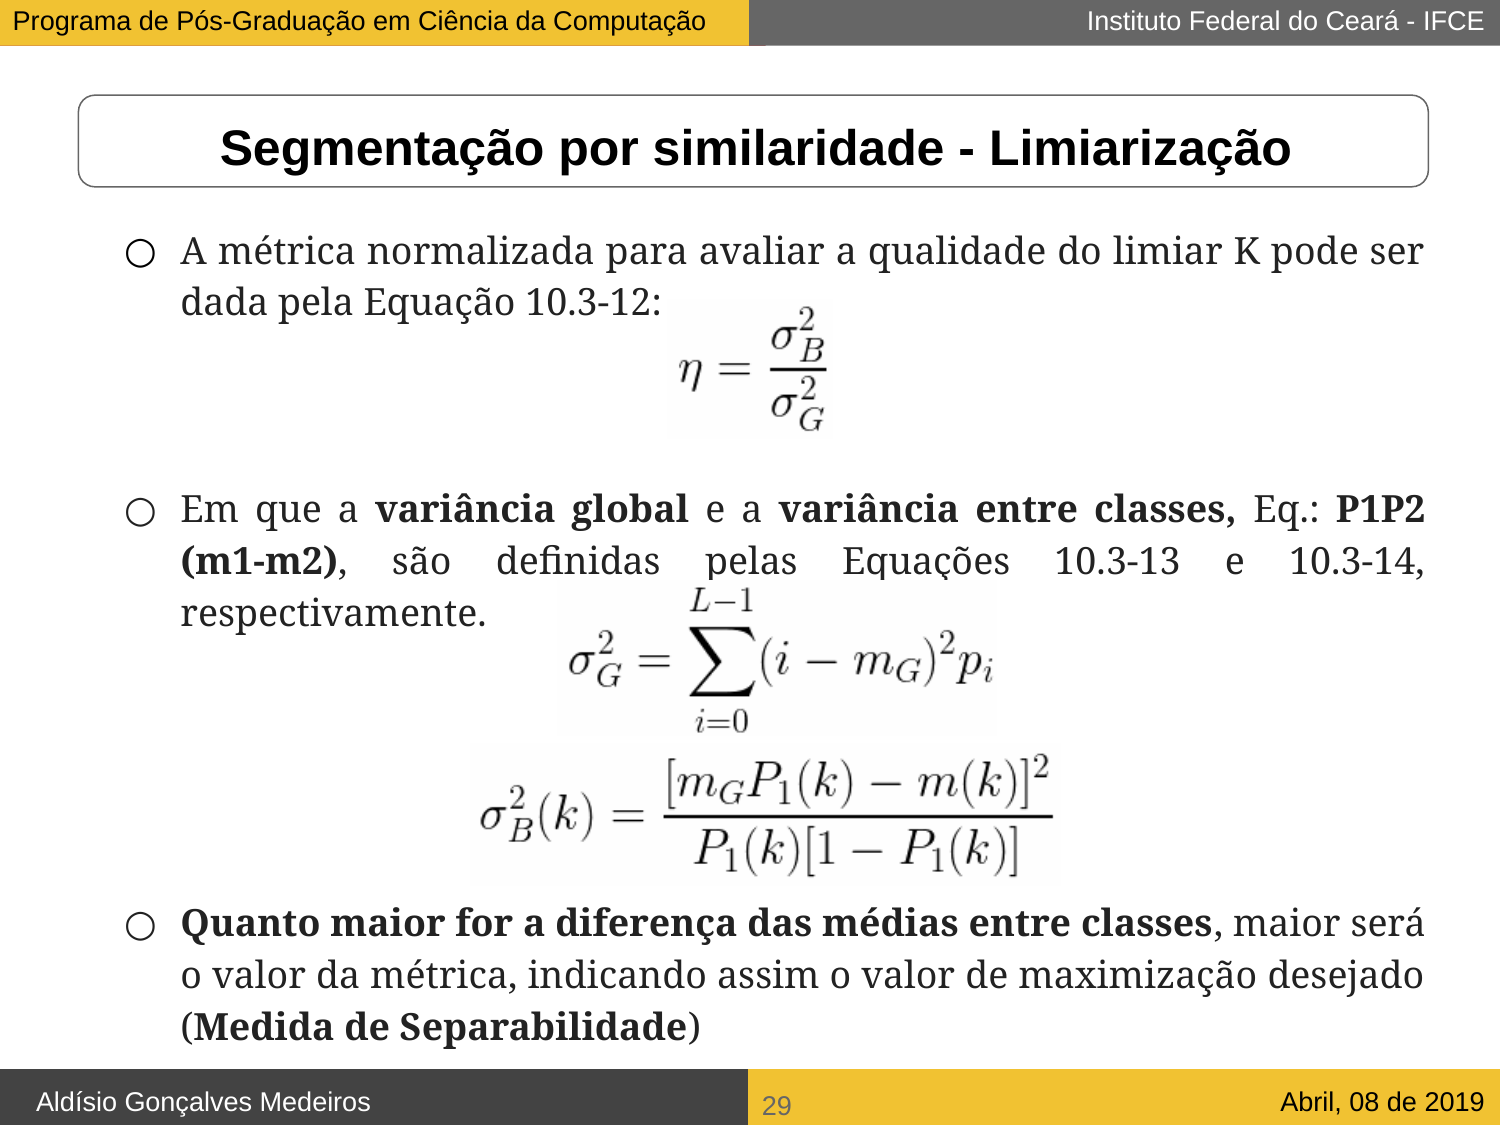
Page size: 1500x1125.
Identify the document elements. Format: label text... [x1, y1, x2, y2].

picture [469, 742, 1061, 886]
picture [556, 580, 997, 736]
picture [666, 298, 833, 439]
text_box <number> [731, 1061, 822, 1125]
text_box A métrica normalizada para avaliar a qualidade do limiar K pode ser dada pela Equação 10.3-12: Em que a variância global e a variância entre classes, Eq.: P1P2 (m1-m2), são definidas pelas Equações 10.3-13 e 10.3-14, respectivamente. Quanto maior for a diferença das médias entre classes, maior será o valor da métrica, indicando assim o valor de maximização desejado (Medida de Separabilidade) [90, 204, 1441, 819]
text_box Segmentação por similaridade - Limiarização [88, 99, 1424, 192]
